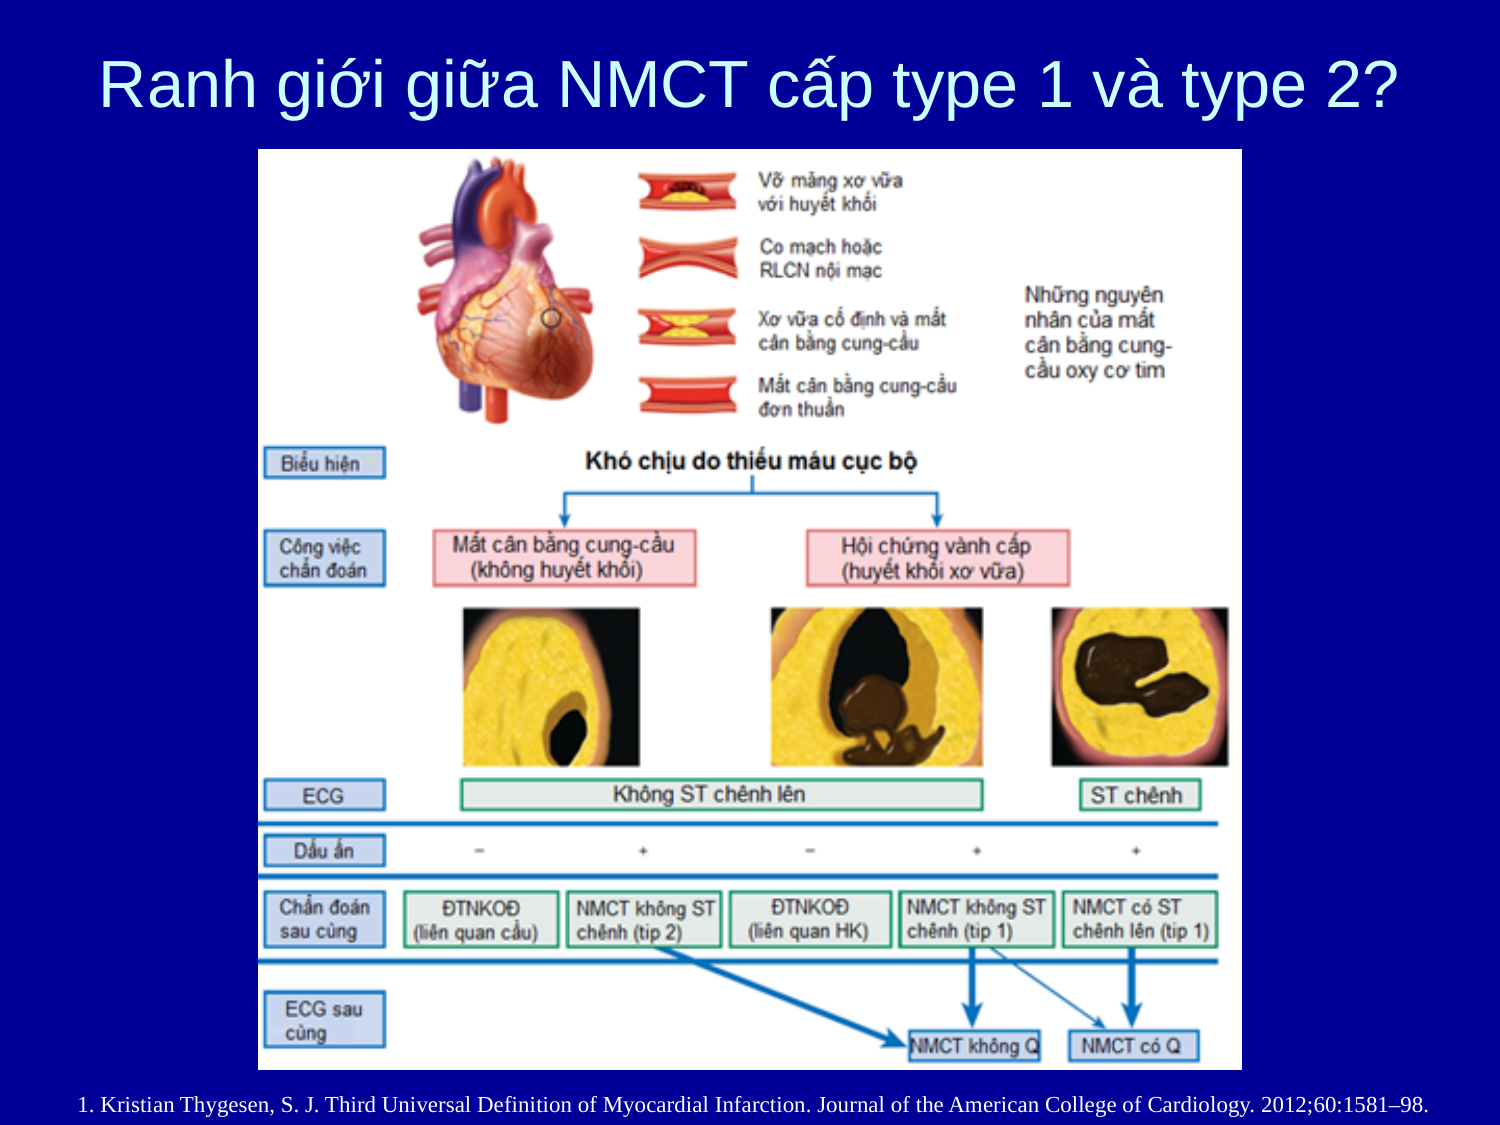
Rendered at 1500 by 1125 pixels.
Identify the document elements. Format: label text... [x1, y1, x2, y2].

picture [257, 149, 1243, 1070]
text_box 1. Kristian Thygesen, S. J. Third Universal Definition of Myocardial Infarction. Journal of the American College of Cardiology. 2012;60:1581–98. [62, 1081, 1500, 1125]
title Ranh giới giữa NMCT cấp type 1 và type 2? [75, 0, 1425, 175]
